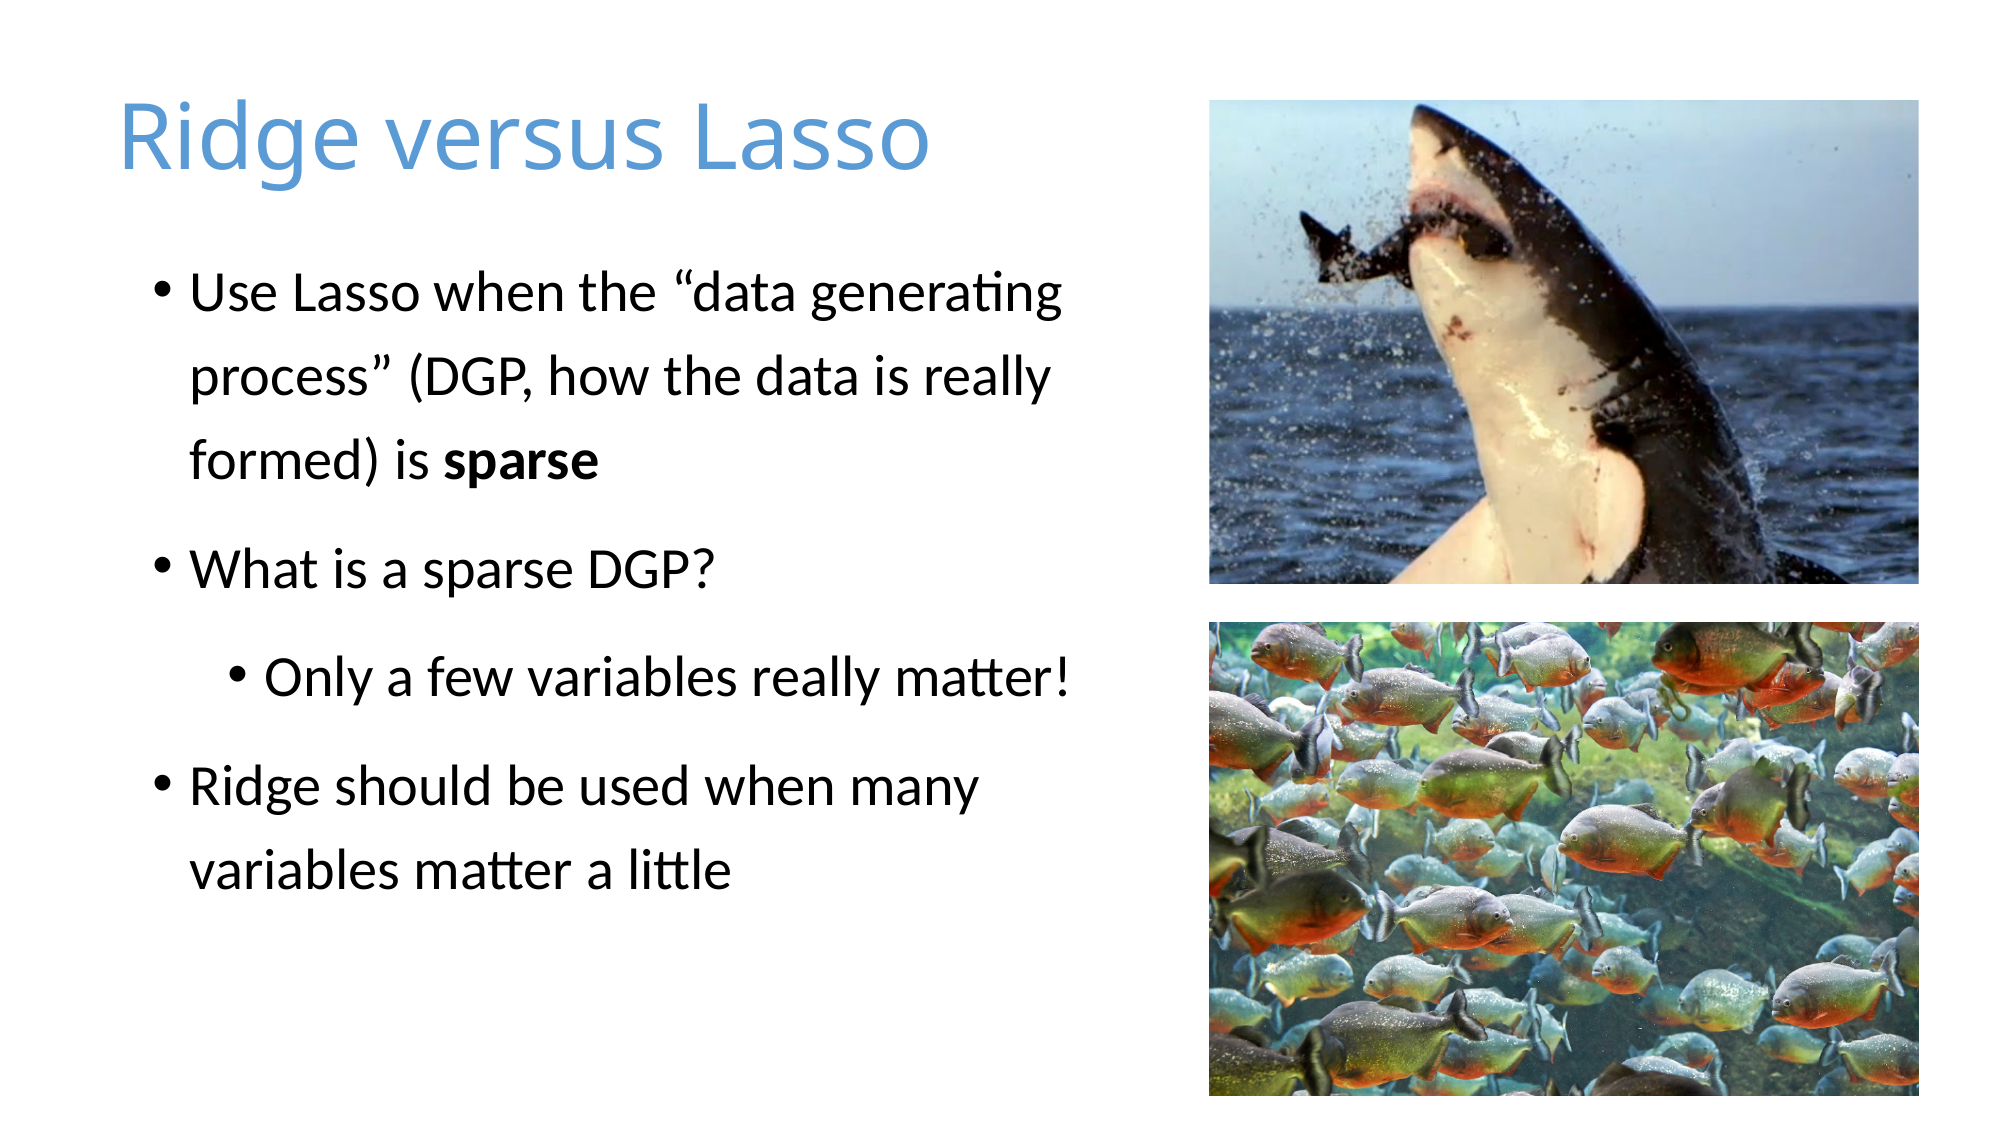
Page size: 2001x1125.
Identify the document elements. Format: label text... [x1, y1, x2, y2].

picture [1209, 100, 1919, 584]
picture [1209, 622, 1919, 1096]
list Use Lasso when the “data generating process” (DGP, how the data is really formed) is sparse What is a sparse DGP? Only a few variables really matter! Ridge should be used when many variables matter a little [137, 231, 1158, 1014]
text_box Ridge versus Lasso [101, 47, 1719, 232]
slide_number 23 [1412, 1096, 1863, 1103]
